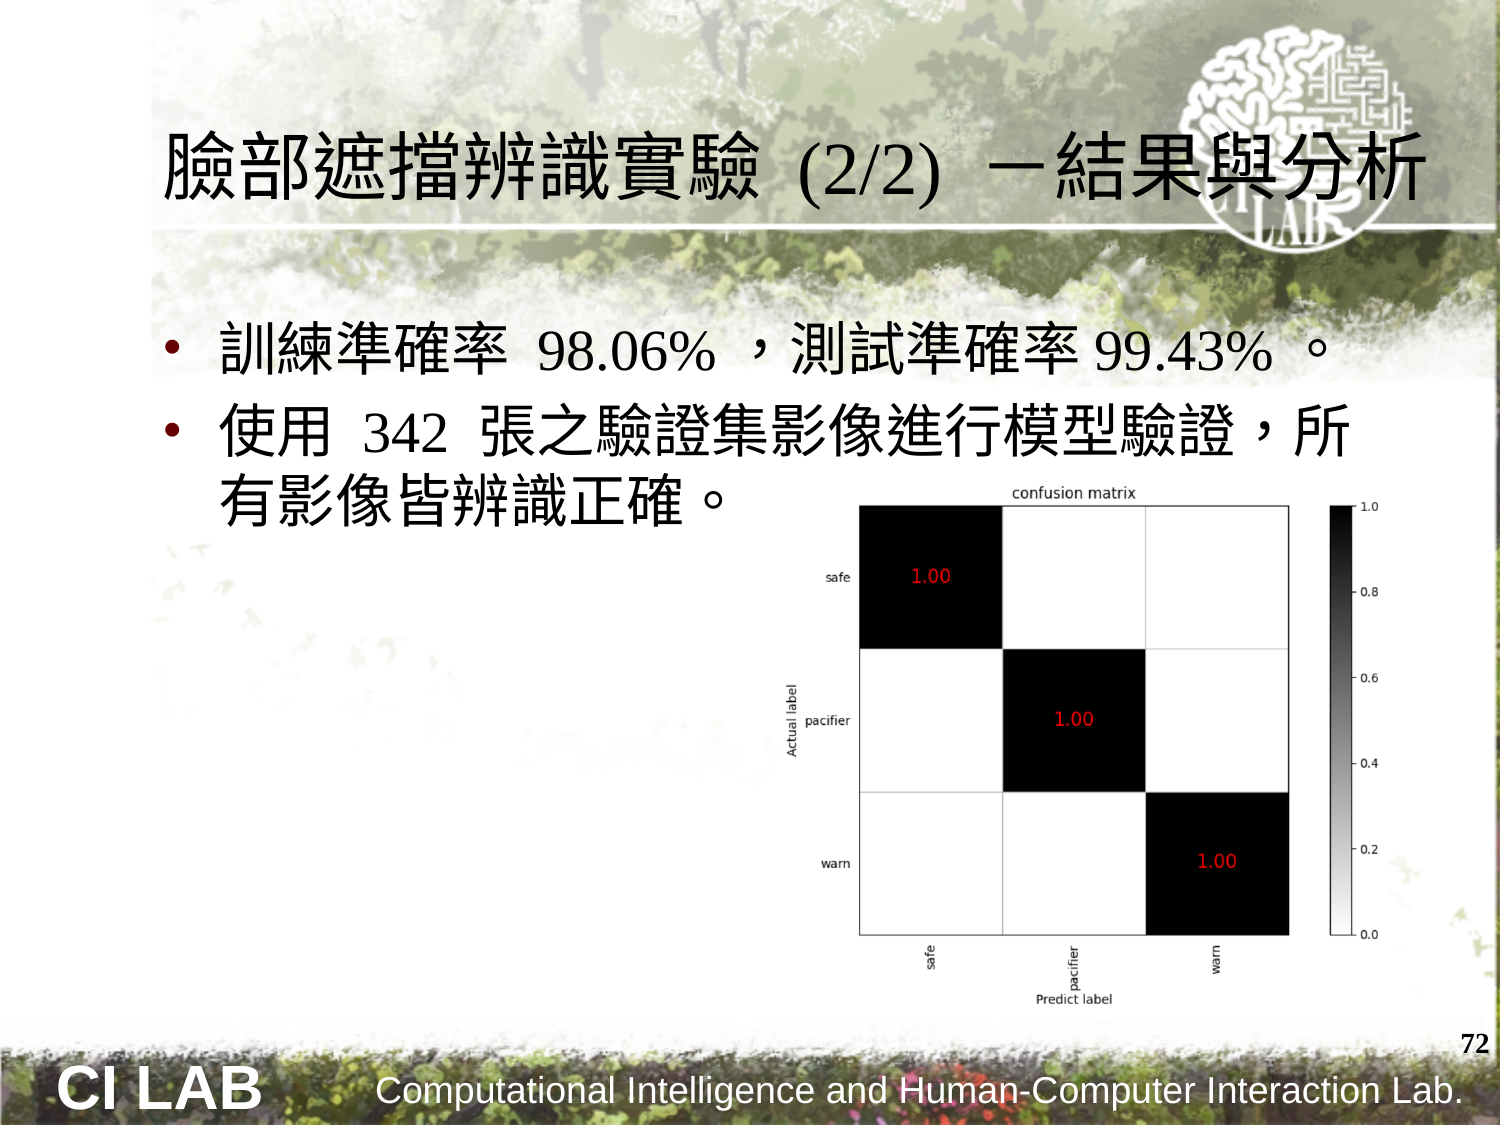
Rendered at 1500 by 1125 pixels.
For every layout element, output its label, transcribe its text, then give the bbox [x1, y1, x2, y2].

picture [0, 0, 1500, 1125]
title 臉部遮擋辨識實驗 (2/2) －結果與分析 [147, 31, 1448, 219]
slide_number 72 [1426, 985, 1500, 1067]
text_box 訓練準確率 98.06%，測試準確率99.43%。 使用 342 張之驗證集影像進行模型驗證，所有影像皆辨識正確。 [147, 304, 1410, 961]
